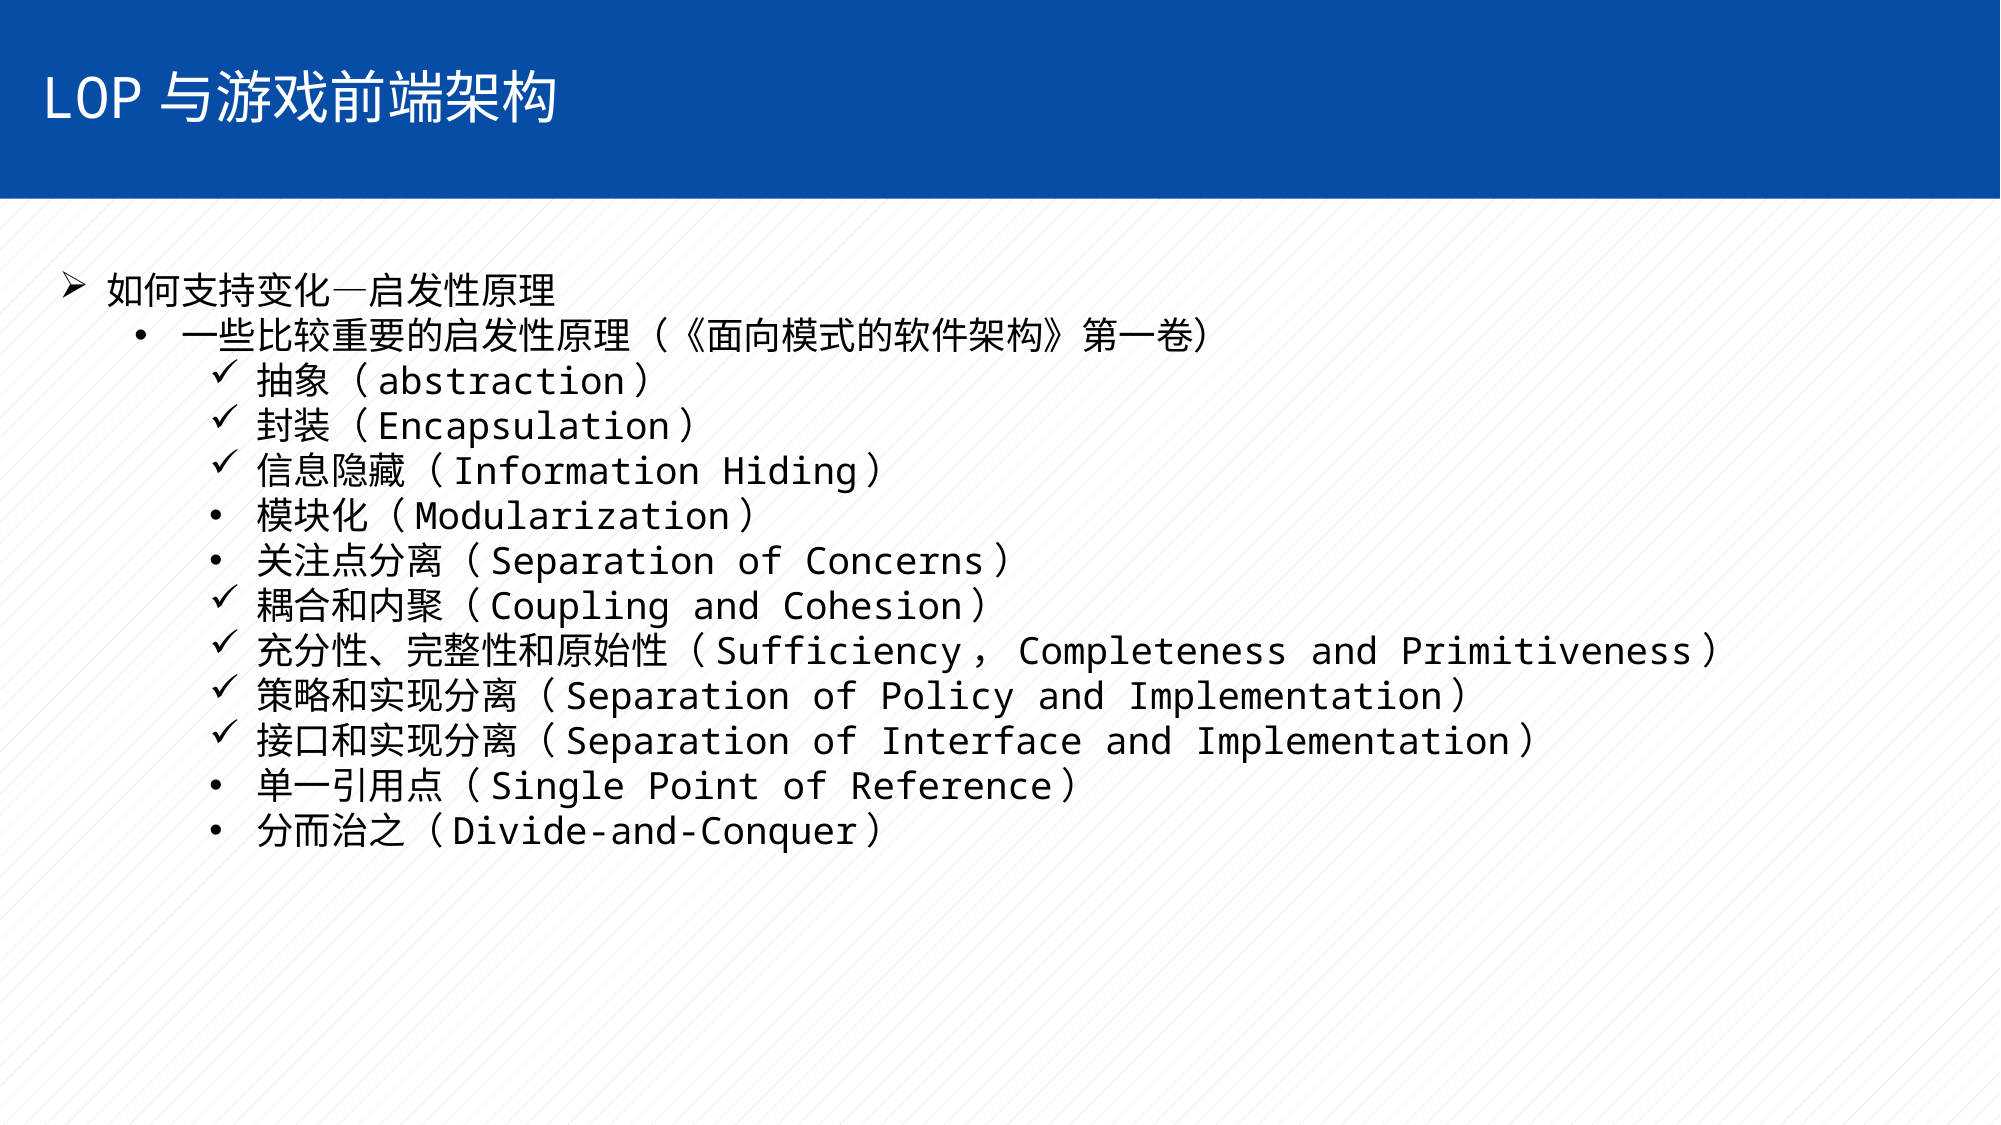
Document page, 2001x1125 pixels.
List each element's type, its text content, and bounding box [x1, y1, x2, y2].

list LOP与游戏前端架构 [26, 20, 1782, 180]
text_box 如何支持变化—启发性原理 一些比较重要的启发性原理（《面向模式的软件架构》第一卷） 抽象（abstraction） 封装（Encapsulation） 信息隐藏（Information Hiding） 模块化（Modularization） 关注点分离（Separation of Concerns） 耦合和内聚（Coupling and Cohesion） 充分性、完整性和原始性（Sufficiency，Completeness and Primitiveness） 策略和实现分离（Separation of Policy and Implementation） 接口和实现分离（Separation of Interface and Implementation） 单一引用点（Single Point of Reference） 分而治之（Divide-and-Conquer） [44, 259, 1903, 860]
